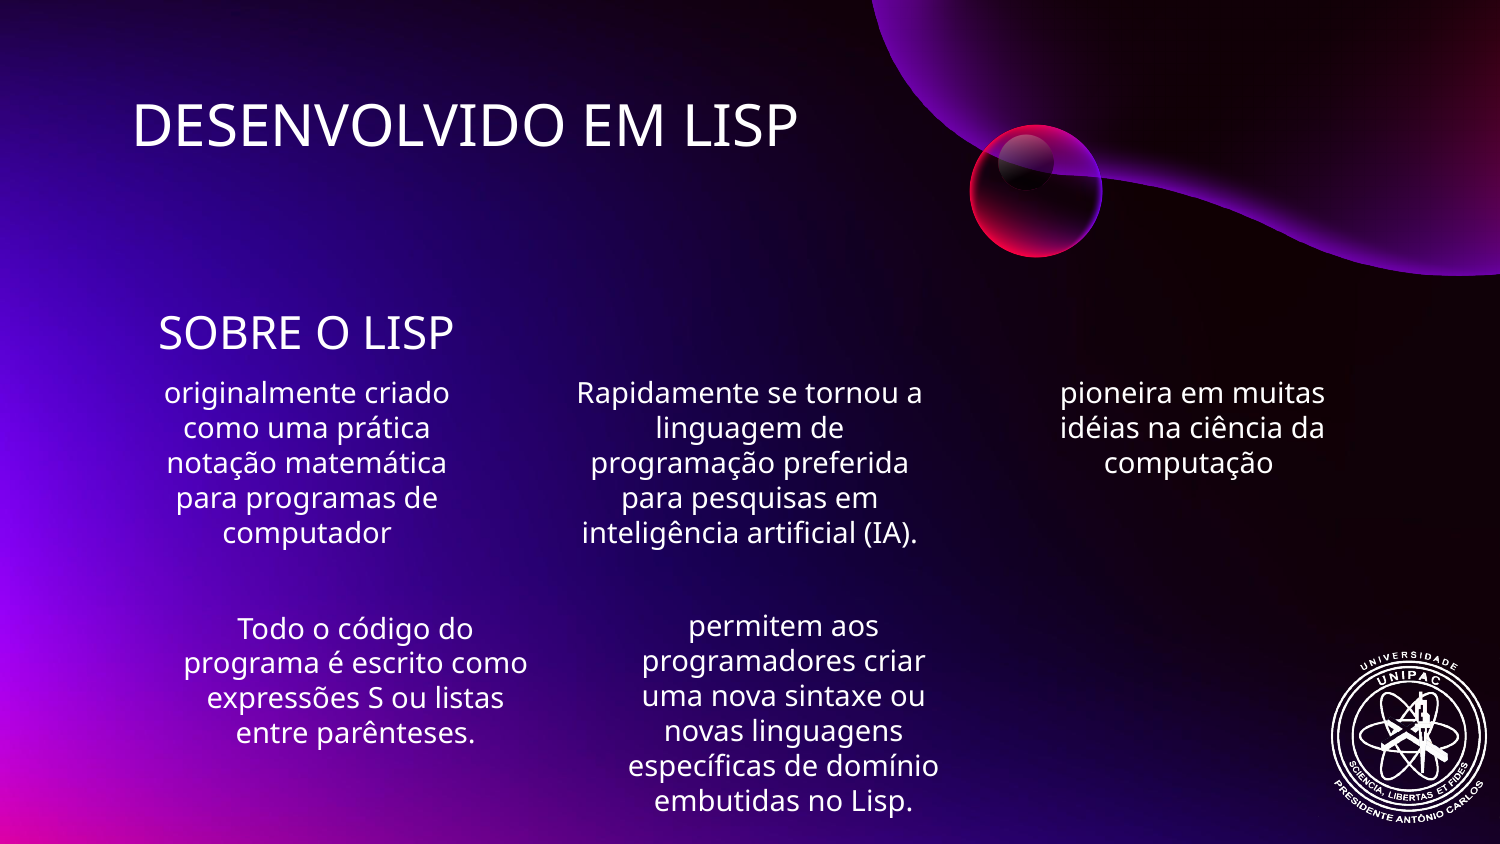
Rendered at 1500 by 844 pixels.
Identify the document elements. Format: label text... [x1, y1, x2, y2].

title DESENVOLVIDO EM LISP [116, 72, 1384, 167]
subtitle originalmente criado como uma prática notação matemática para programas de computador [118, 359, 497, 440]
picture [0, 0, 1500, 844]
subtitle pioneira em muitas idéias na ciência da computação [1003, 359, 1382, 440]
title SOBRE O LISP [118, 288, 497, 359]
subtitle Rapidamente se tornou a linguagem de programação preferida para pesquisas em inteligência artificial (IA). [560, 359, 940, 440]
subtitle Todo o código do programa é escrito como expressões S ou listas entre parênteses. [166, 594, 545, 675]
subtitle permitem aos programadores criar uma nova sintaxe ou novas linguagens específicas de domínio embutidas no Lisp. [594, 592, 973, 672]
